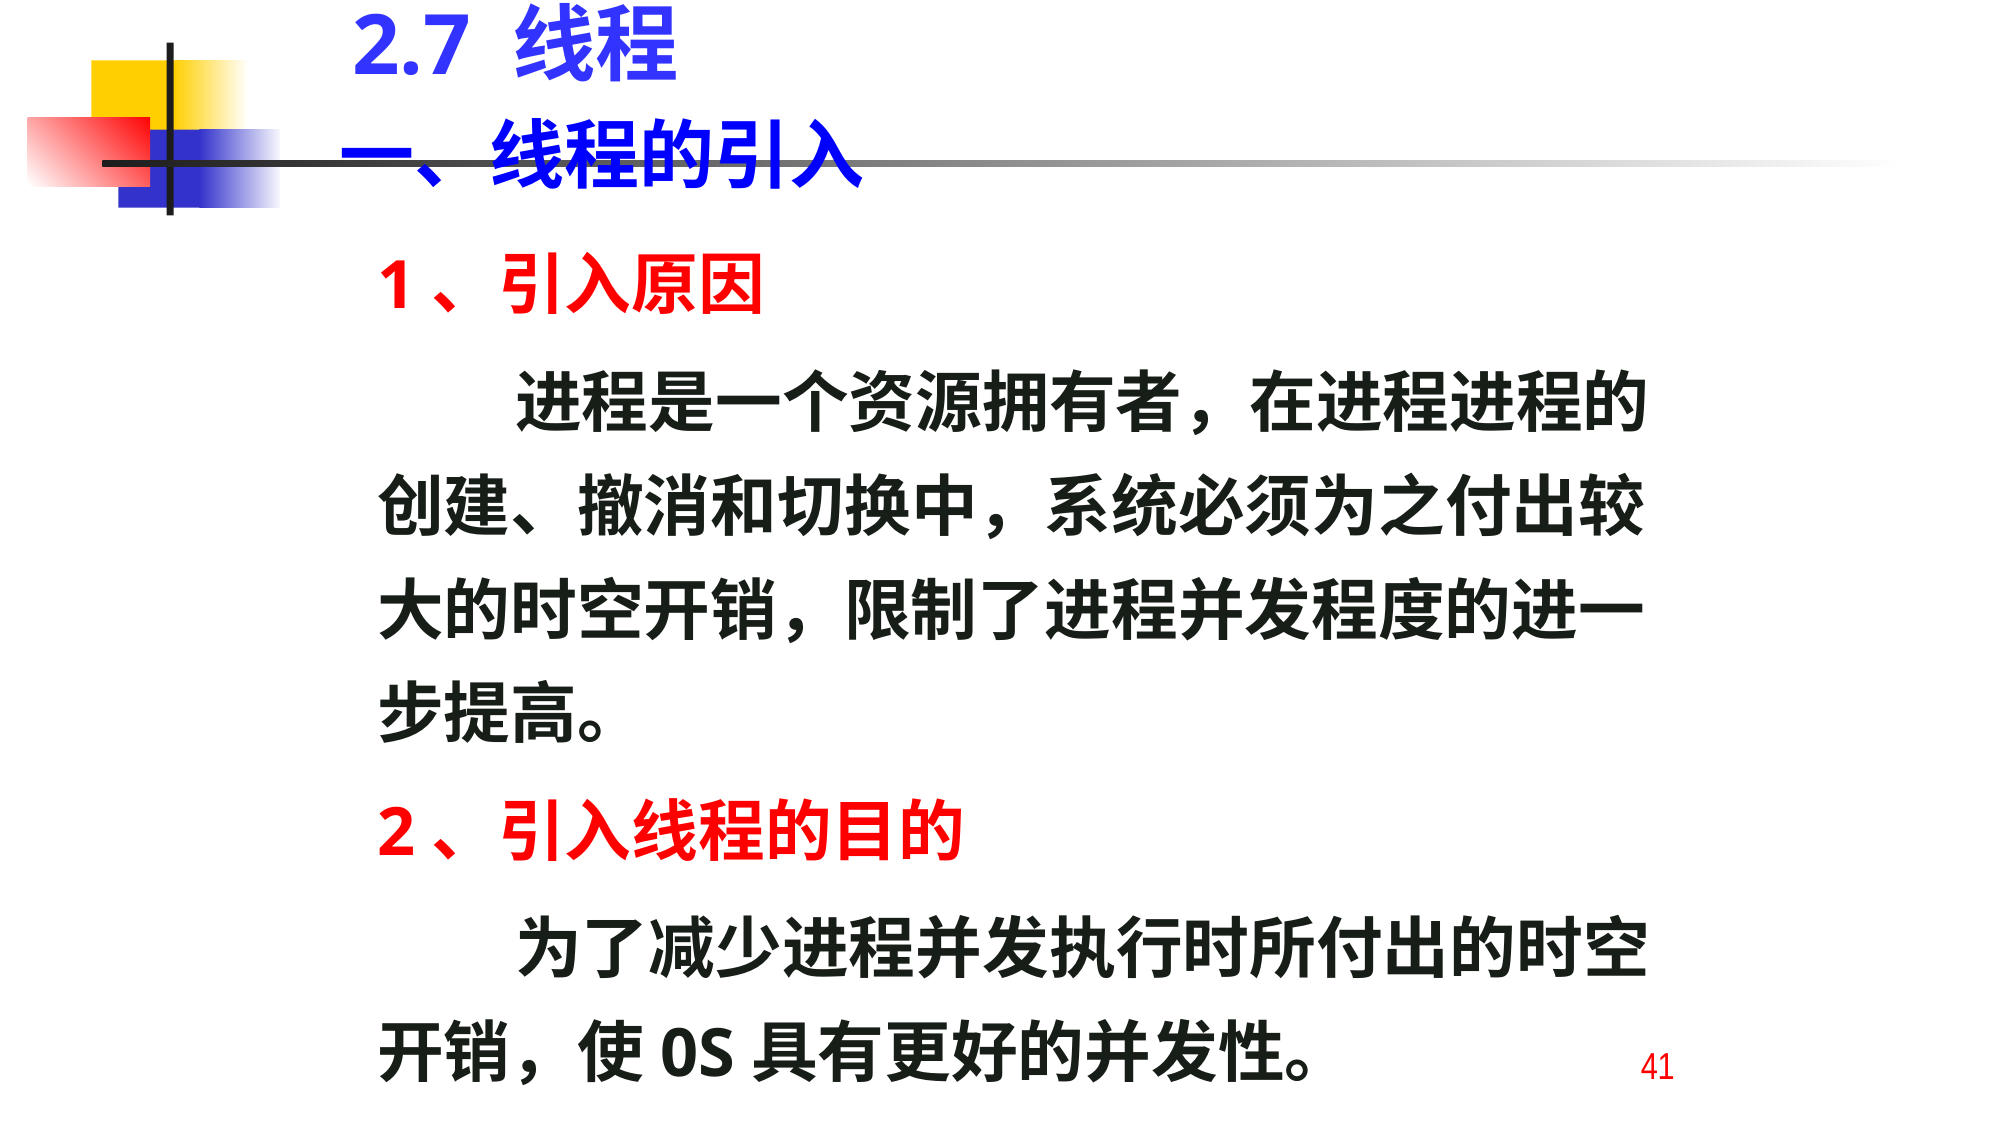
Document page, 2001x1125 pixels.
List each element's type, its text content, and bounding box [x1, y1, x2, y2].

text_box 2.7 线程 [337, 0, 1189, 99]
text_box 41 [1626, 1034, 1721, 1094]
text_box 一、线程的引入 [324, 99, 1713, 205]
text_box 1、引入原因 进程是一个资源拥有者，在进程进程的创建、撤消和切换中，系统必须为之付出较大的时空开销，限制了进程并发程度的进一步提高。 2、引入线程的目的 为了减少进程并发执行时所付出的时空开销，使0S具有更好的并发性。 [362, 210, 1713, 1098]
